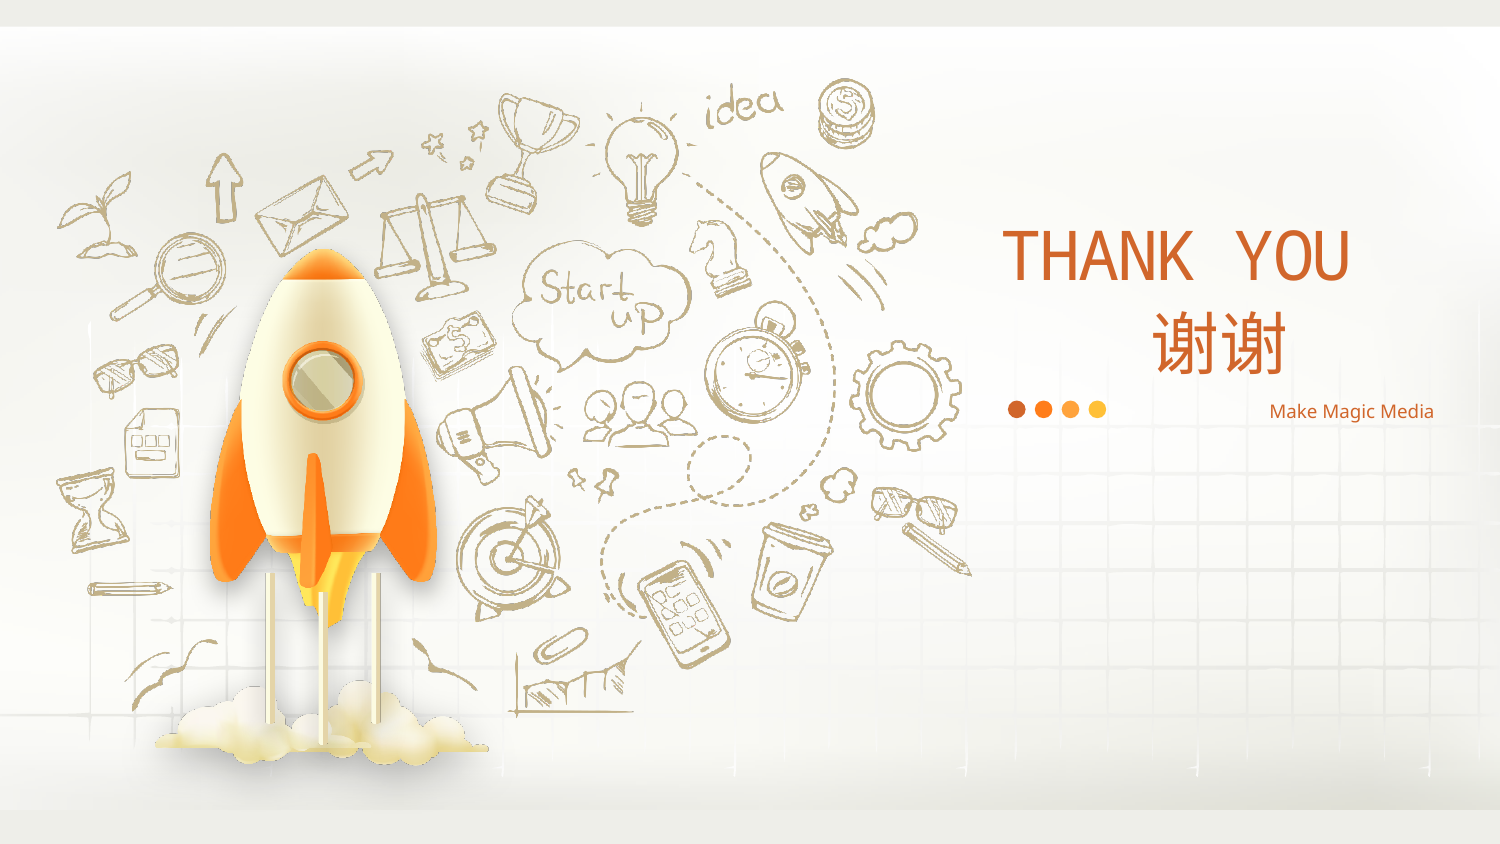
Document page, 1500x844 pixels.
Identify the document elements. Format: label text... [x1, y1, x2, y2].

text_box [1033, 399, 1054, 420]
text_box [985, 204, 1448, 392]
text_box [1006, 399, 1027, 420]
text_box [1060, 399, 1081, 420]
picture [40, 66, 987, 780]
text_box Make Magic Media [1105, 391, 1449, 430]
text_box [1087, 399, 1105, 420]
